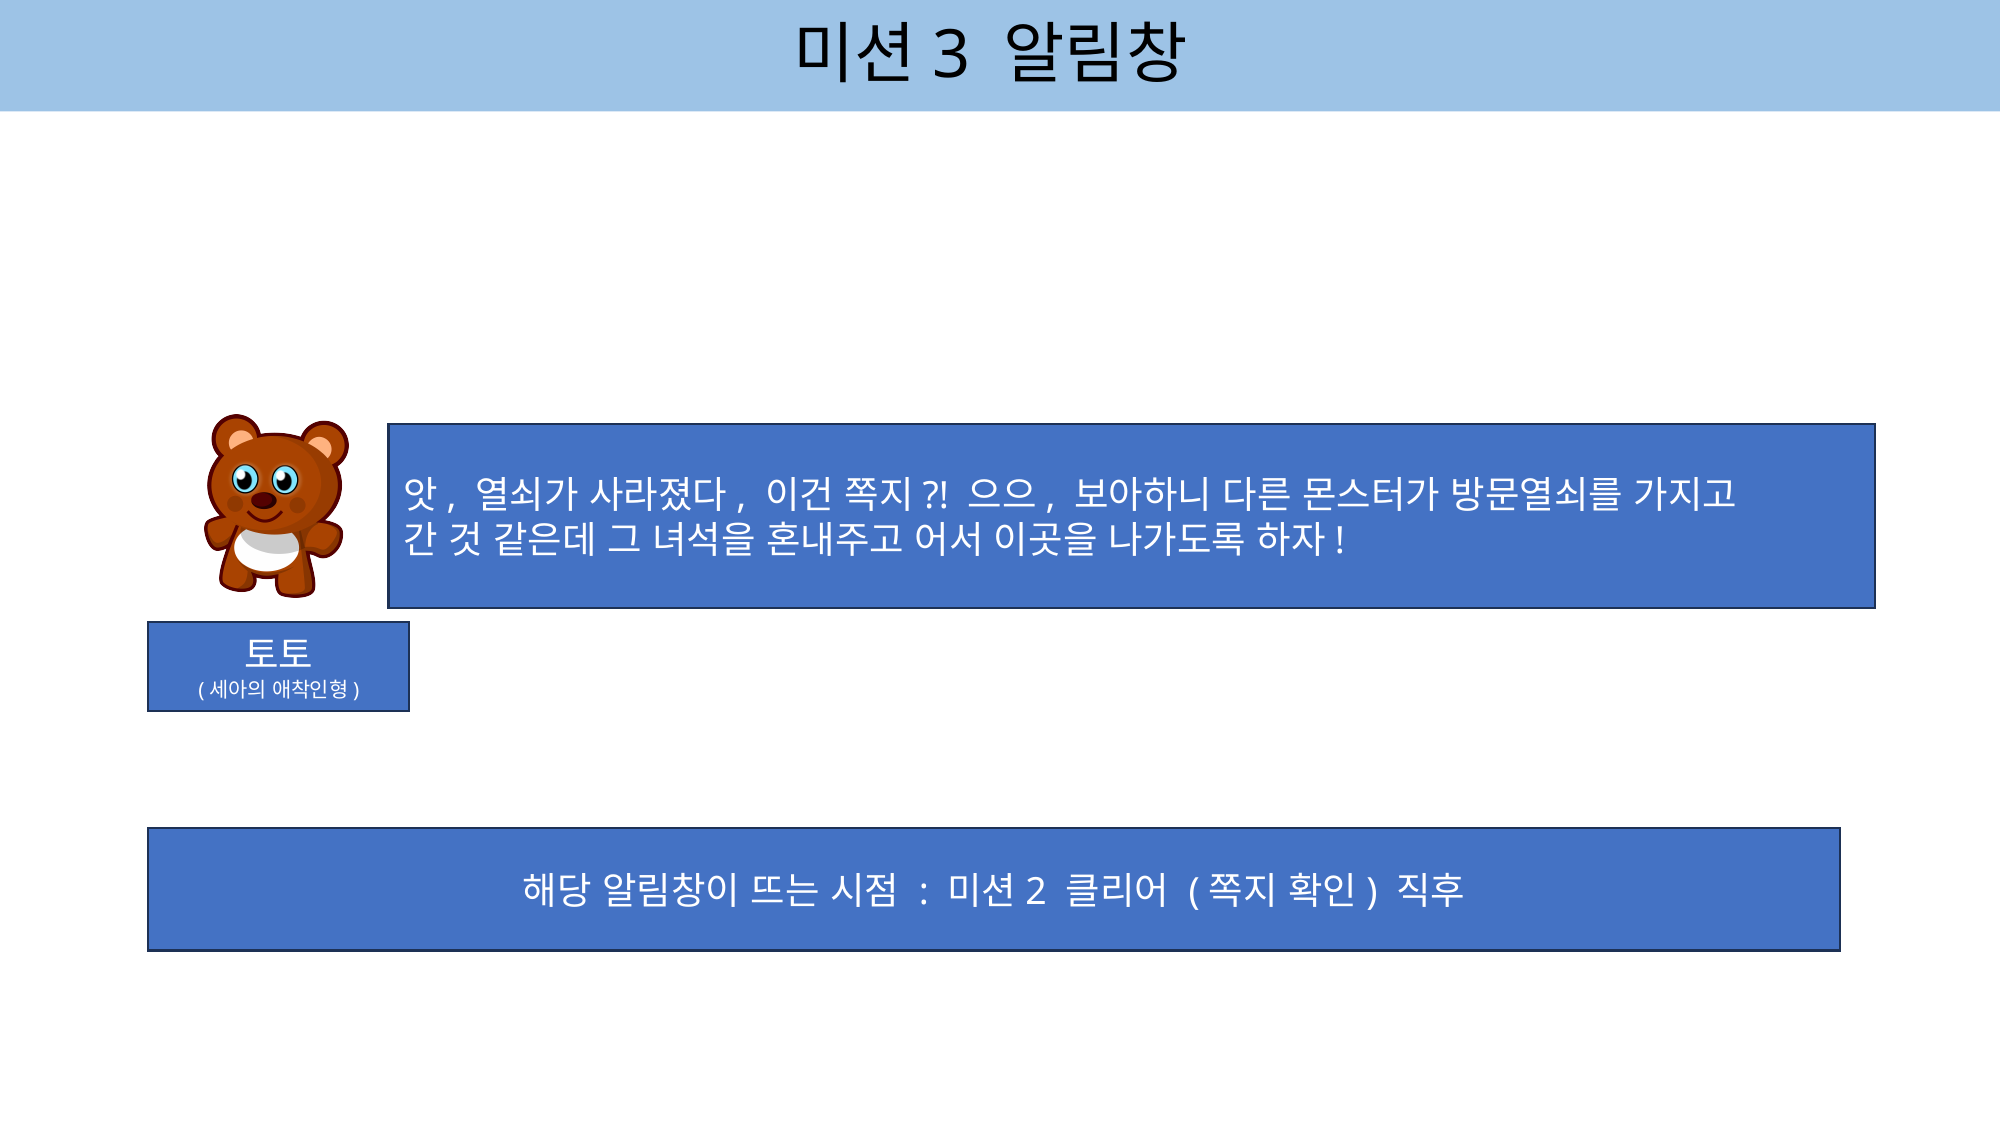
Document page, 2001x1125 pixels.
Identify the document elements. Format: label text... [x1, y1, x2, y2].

title 미션3 알림창 [0, 0, 2000, 112]
text_box 해당 알림창이 뜨는 시점 : 미션2 클리어 (쪽지 확인) 직후 [147, 827, 1841, 952]
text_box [148, 414, 1875, 711]
